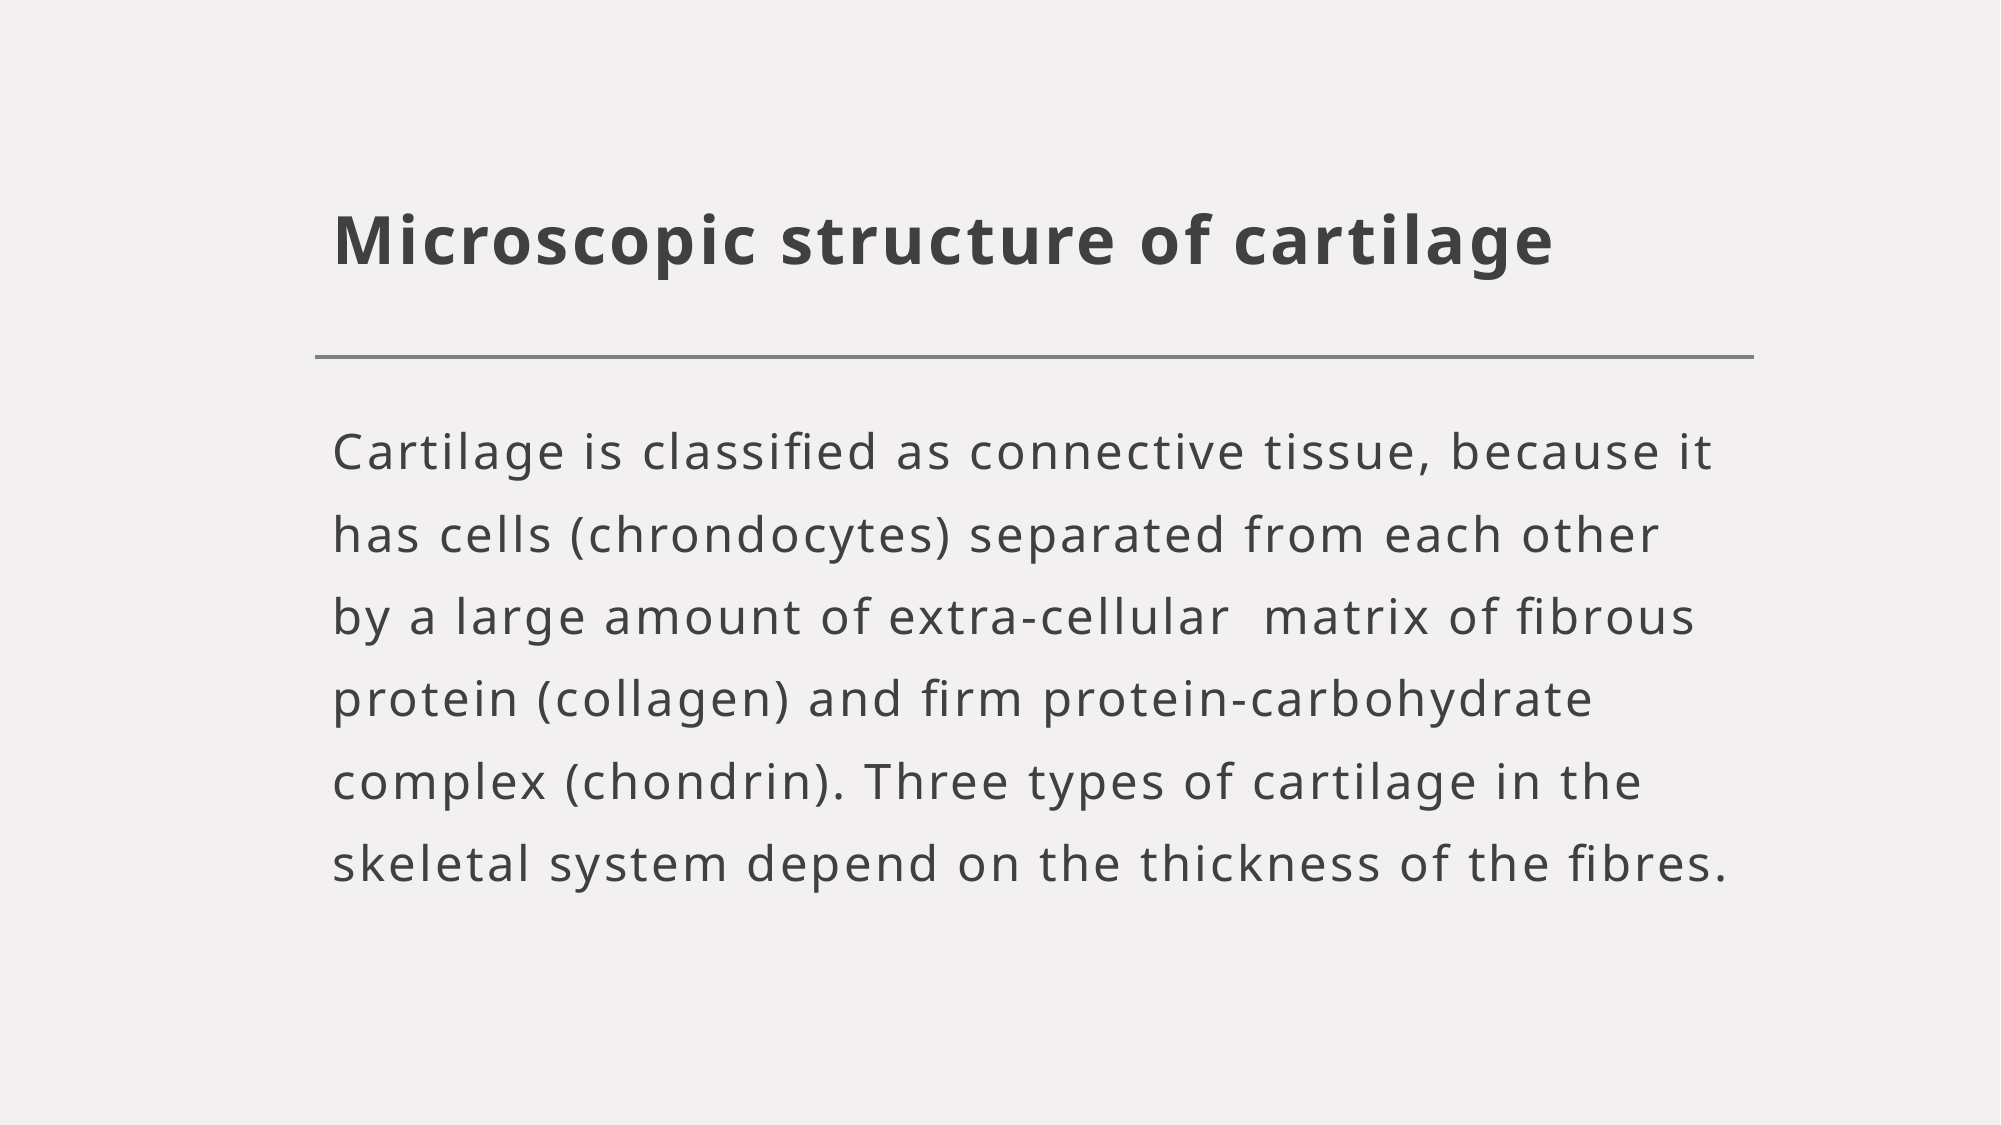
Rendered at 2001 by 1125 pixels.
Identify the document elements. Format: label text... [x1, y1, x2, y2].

title Microscopic structure of cartilage [315, 72, 1754, 294]
list Cartilage is classified as connective tissue, because it has cells (chrondocytes) separated from each other by a large amount of extra-cellular matrix of fibrous protein (collagen) and firm protein-carbohydrate complex (chondrin). Three types of cartilage in the skeletal system depend on the thickness of the fibres. [315, 379, 1754, 979]
